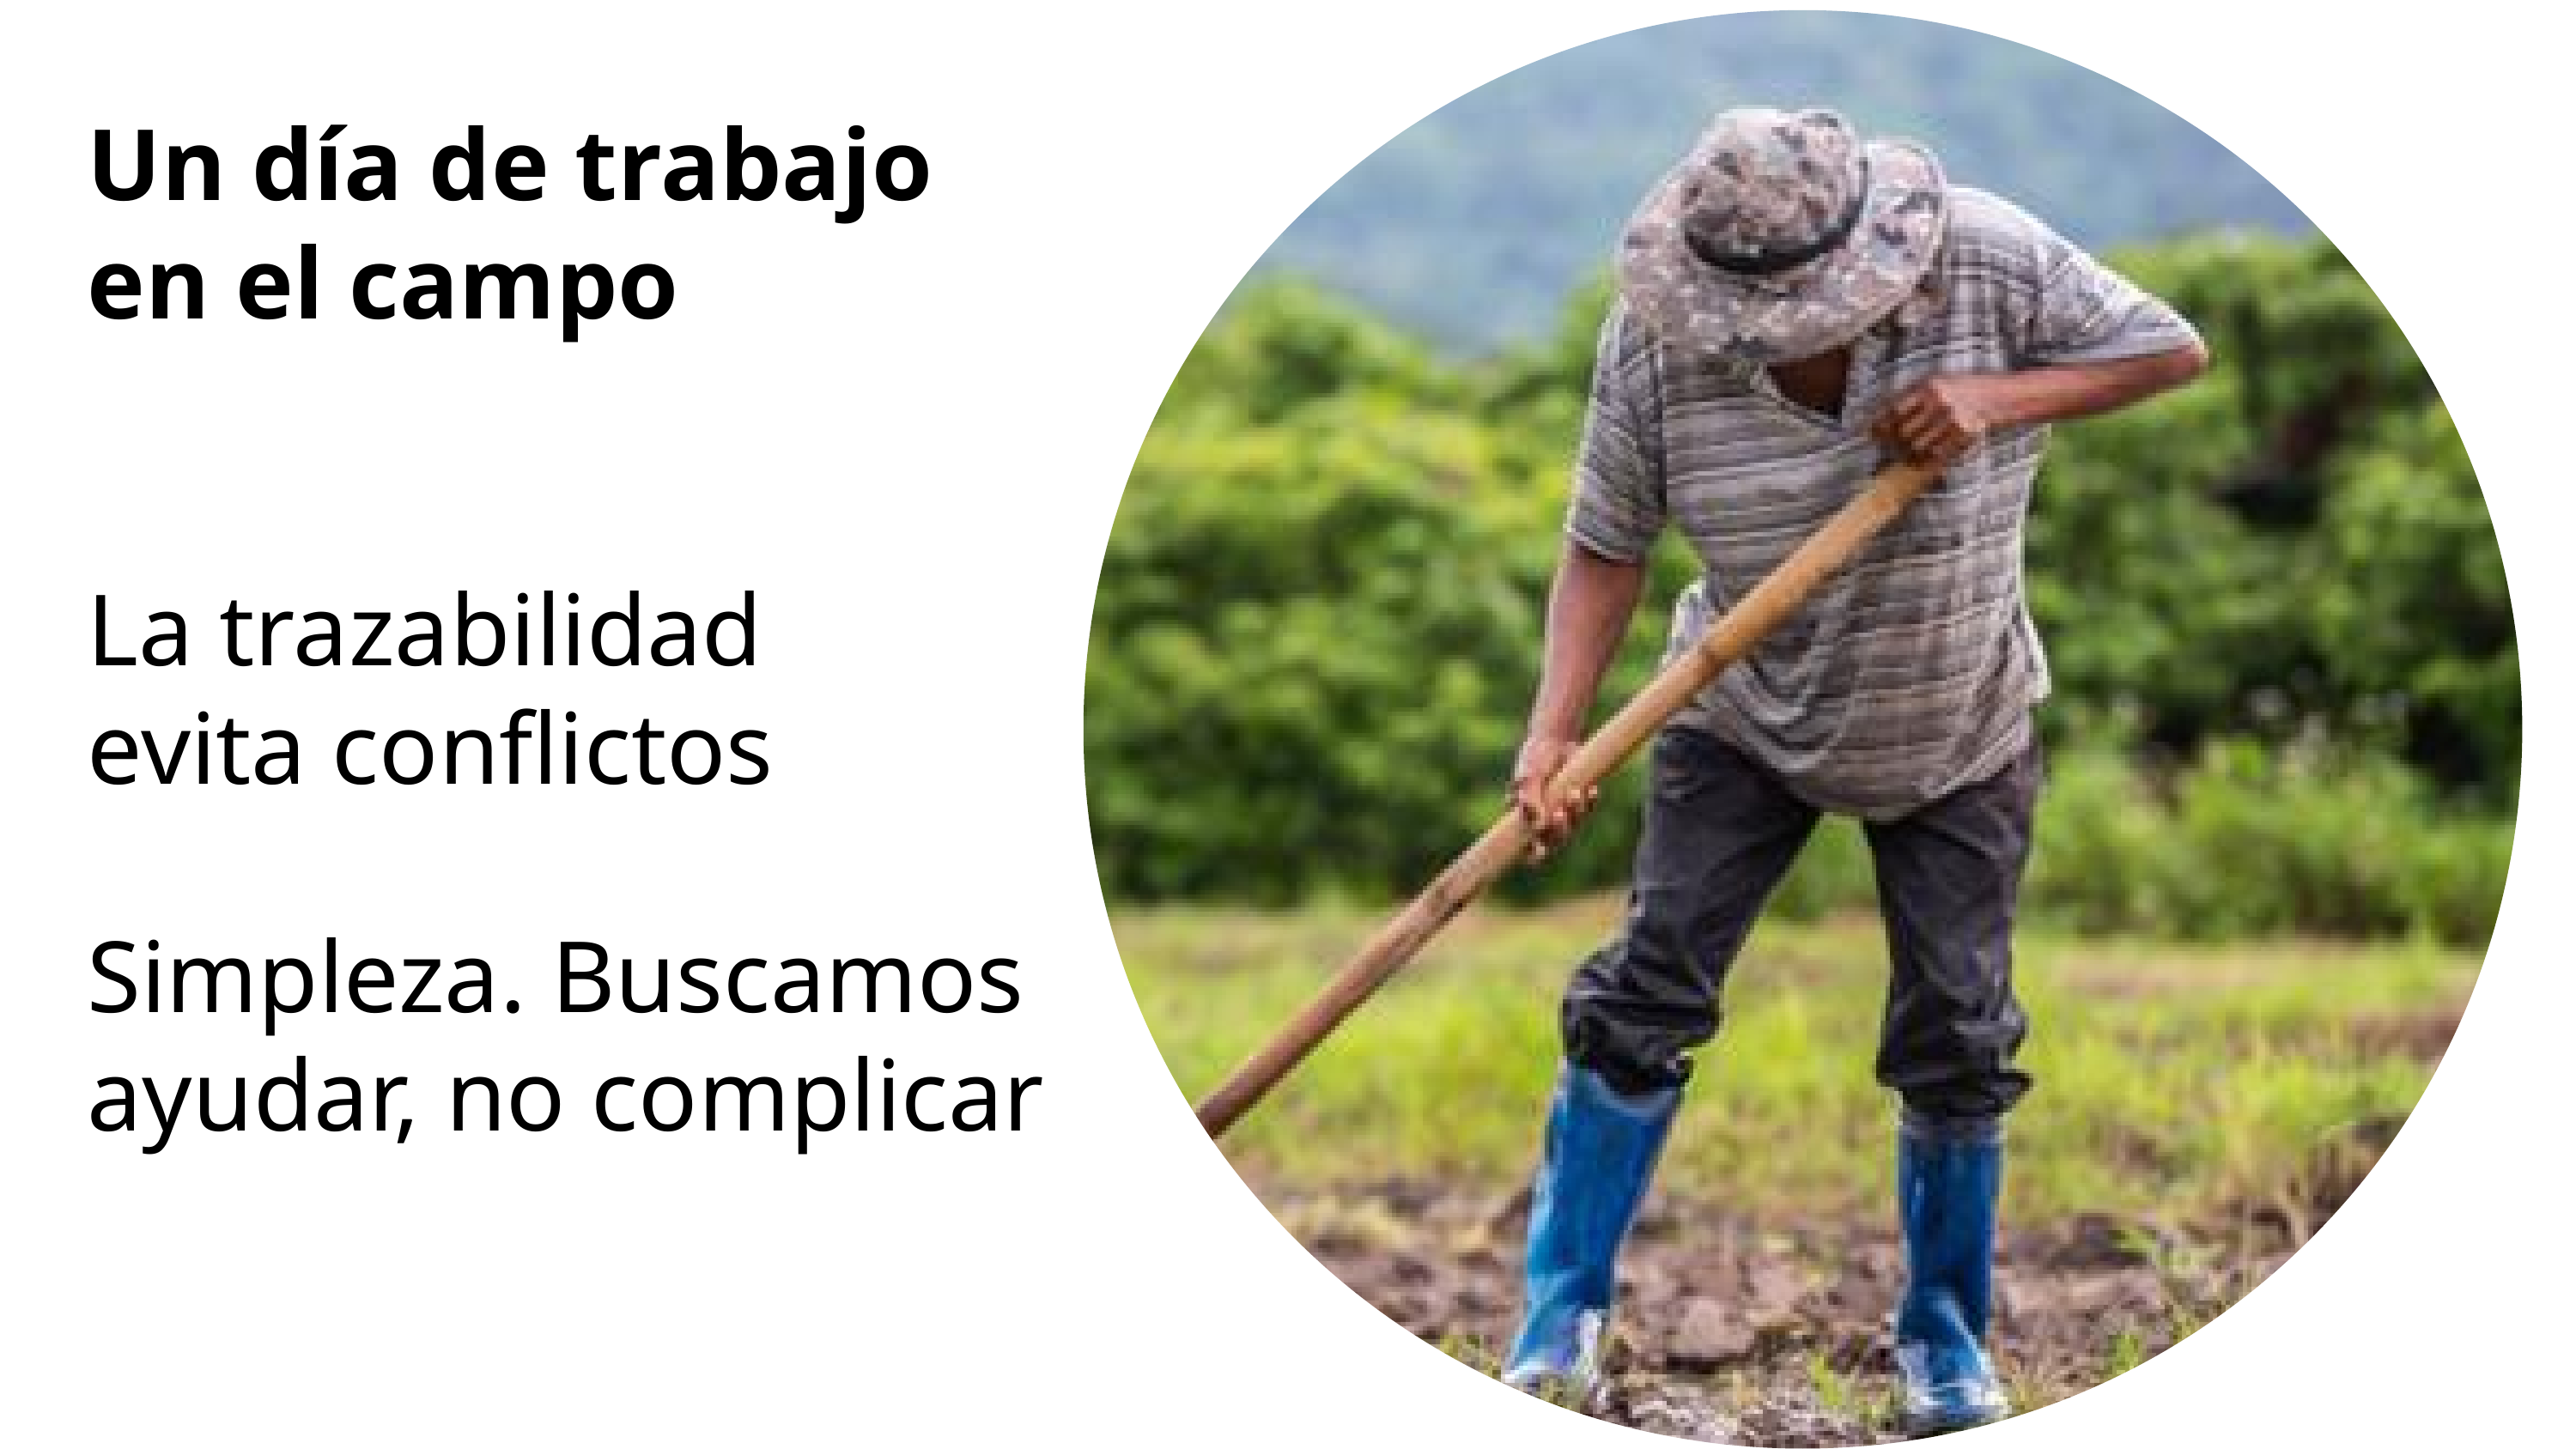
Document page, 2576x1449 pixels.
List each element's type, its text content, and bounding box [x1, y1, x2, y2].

text_box Un día de trabajo en el campo [87, 101, 1750, 338]
text_box Simpleza. Buscamos ayudar, no complicar [87, 914, 1750, 1151]
text_box [1087, 9, 2523, 1449]
text_box La trazabilidad evita conflictos [87, 567, 1750, 803]
